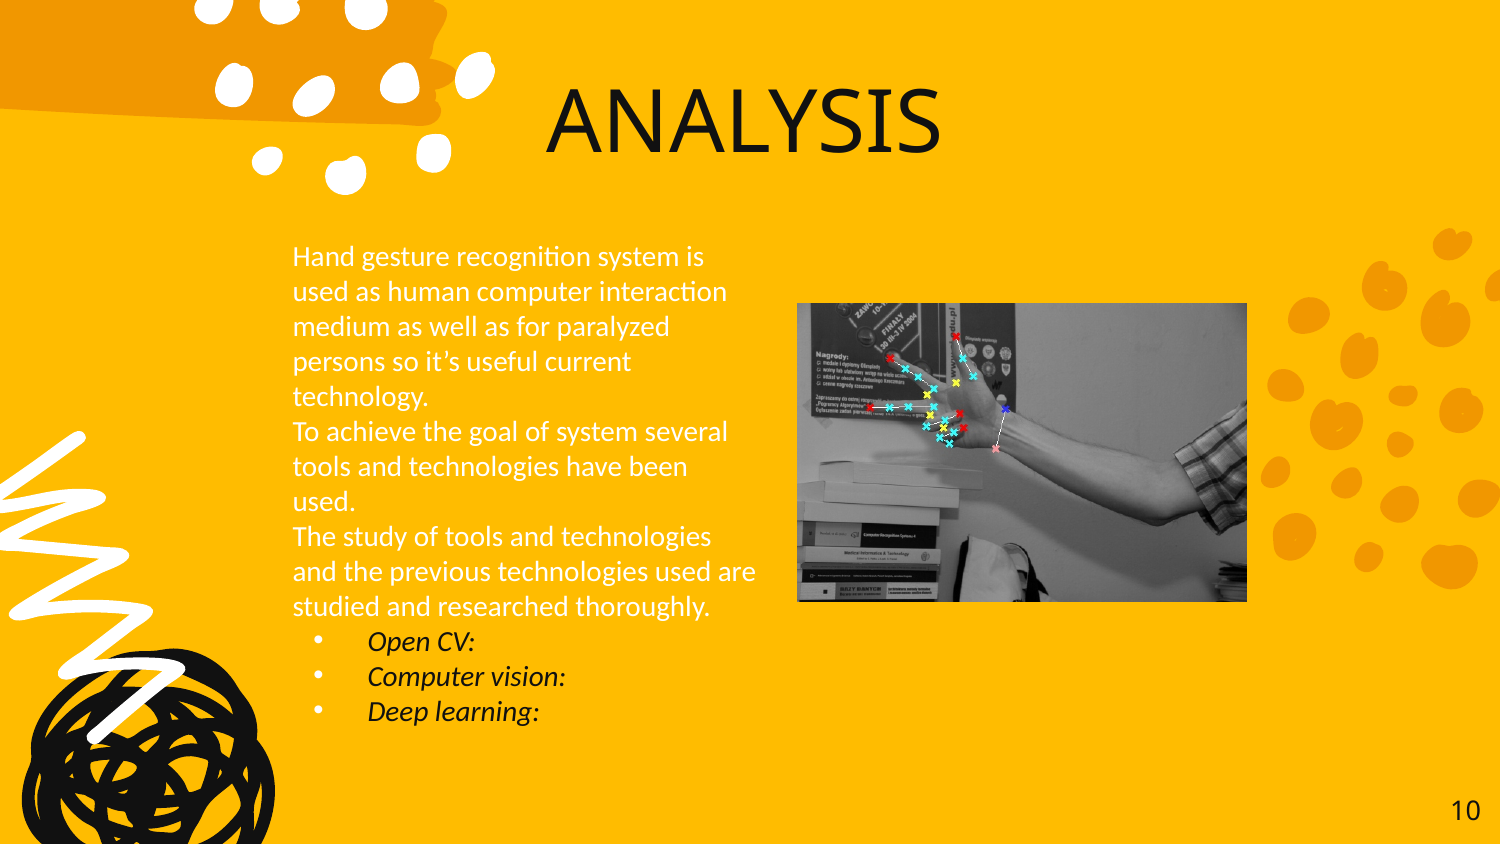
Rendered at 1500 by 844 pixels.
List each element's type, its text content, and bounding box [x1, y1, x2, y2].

list Hand gesture recognition system is used as human computer interaction medium as well as for paralyzed persons so it’s useful current technology. To achieve the goal of system several tools and technologies have been used. The study of tools and technologies and the previous technologies used are studied and researched thoroughly. Open CV: Computer vision: Deep learning: [277, 229, 774, 770]
picture [796, 303, 1247, 603]
slide_number 10 [1391, 779, 1482, 844]
title ANALYSIS [194, 67, 1296, 170]
